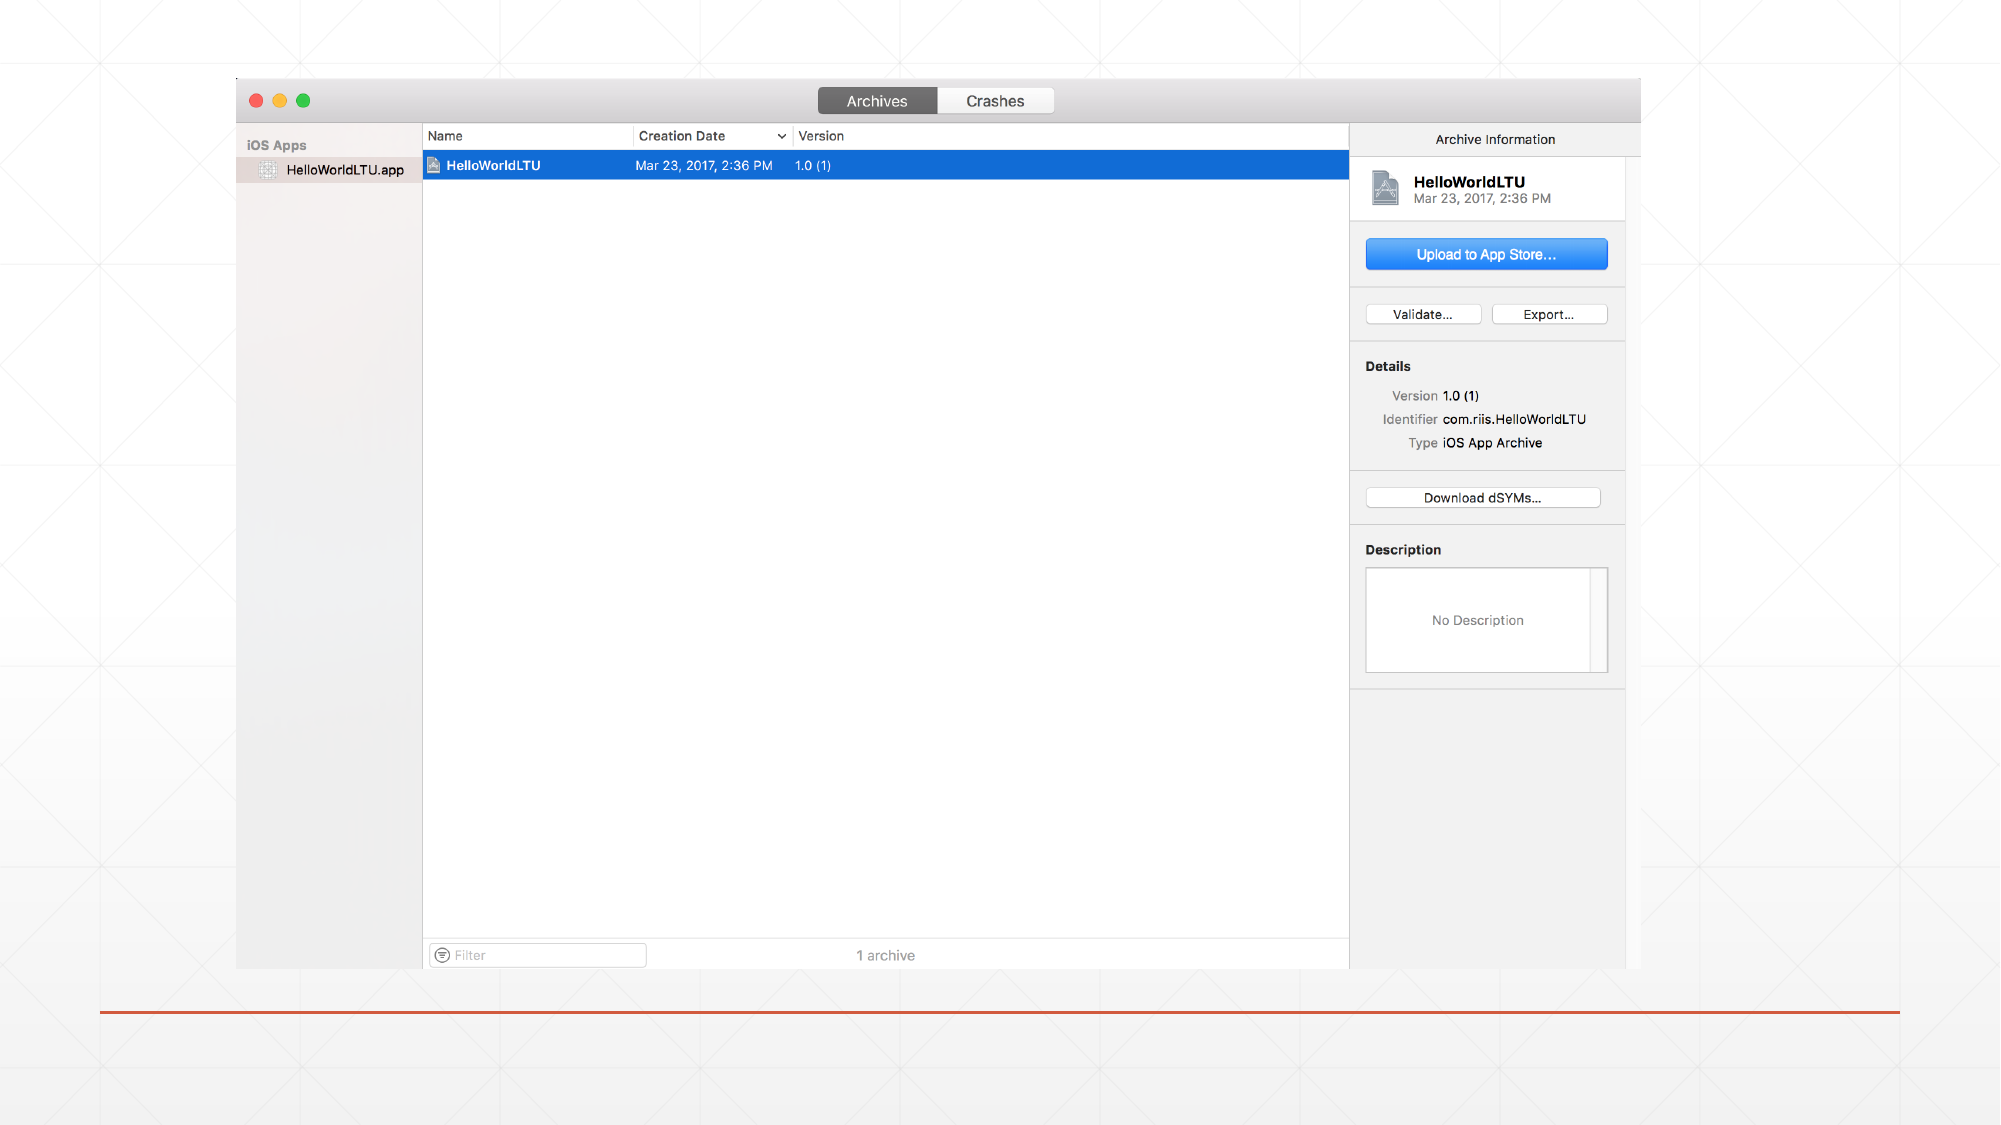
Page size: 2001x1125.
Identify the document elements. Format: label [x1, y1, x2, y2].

list [236, 78, 1641, 969]
